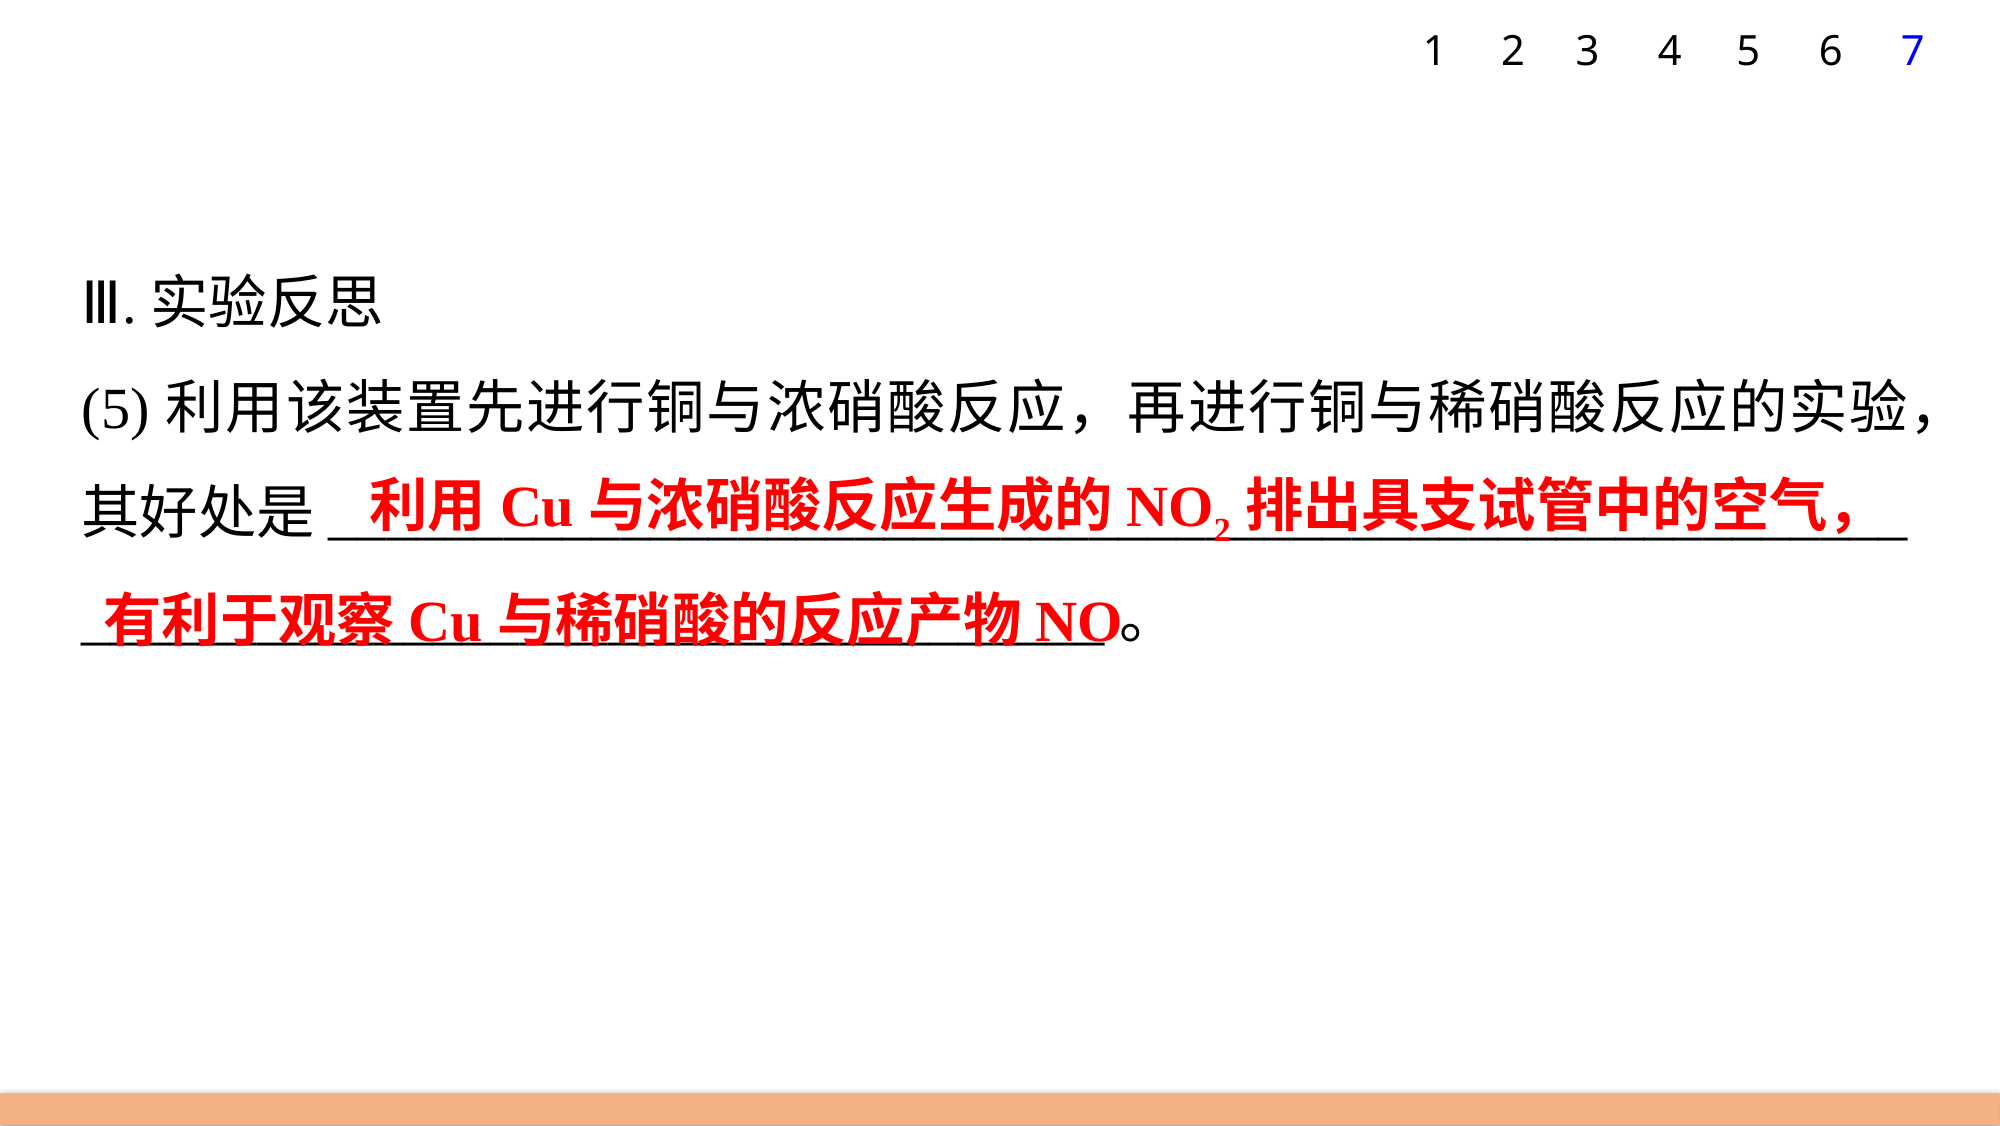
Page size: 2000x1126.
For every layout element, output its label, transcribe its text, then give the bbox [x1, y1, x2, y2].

text_box 利用Cu与浓硝酸反应生成的NO2排出具支试管中的空气， 有利于观察Cu与稀硝酸的反应产物NO [88, 420, 1969, 660]
text_box 3 [1562, 1, 1620, 97]
text_box 2 [1483, 1, 1546, 97]
text_box 4 [1636, 1, 1702, 97]
text_box 5 [1715, 1, 1781, 97]
text_box 6 [1797, 1, 1863, 97]
text_box Ⅲ.实验反思 (5)利用该装置先进行铜与浓硝酸反应，再进行铜与稀硝酸反应的实验，其好处是______________________________________________________ ___________________________________。 [61, 220, 1930, 660]
text_box [0, 1092, 2000, 1126]
text_box 1 [1401, 1, 1467, 97]
text_box 7 [1879, 1, 1945, 96]
